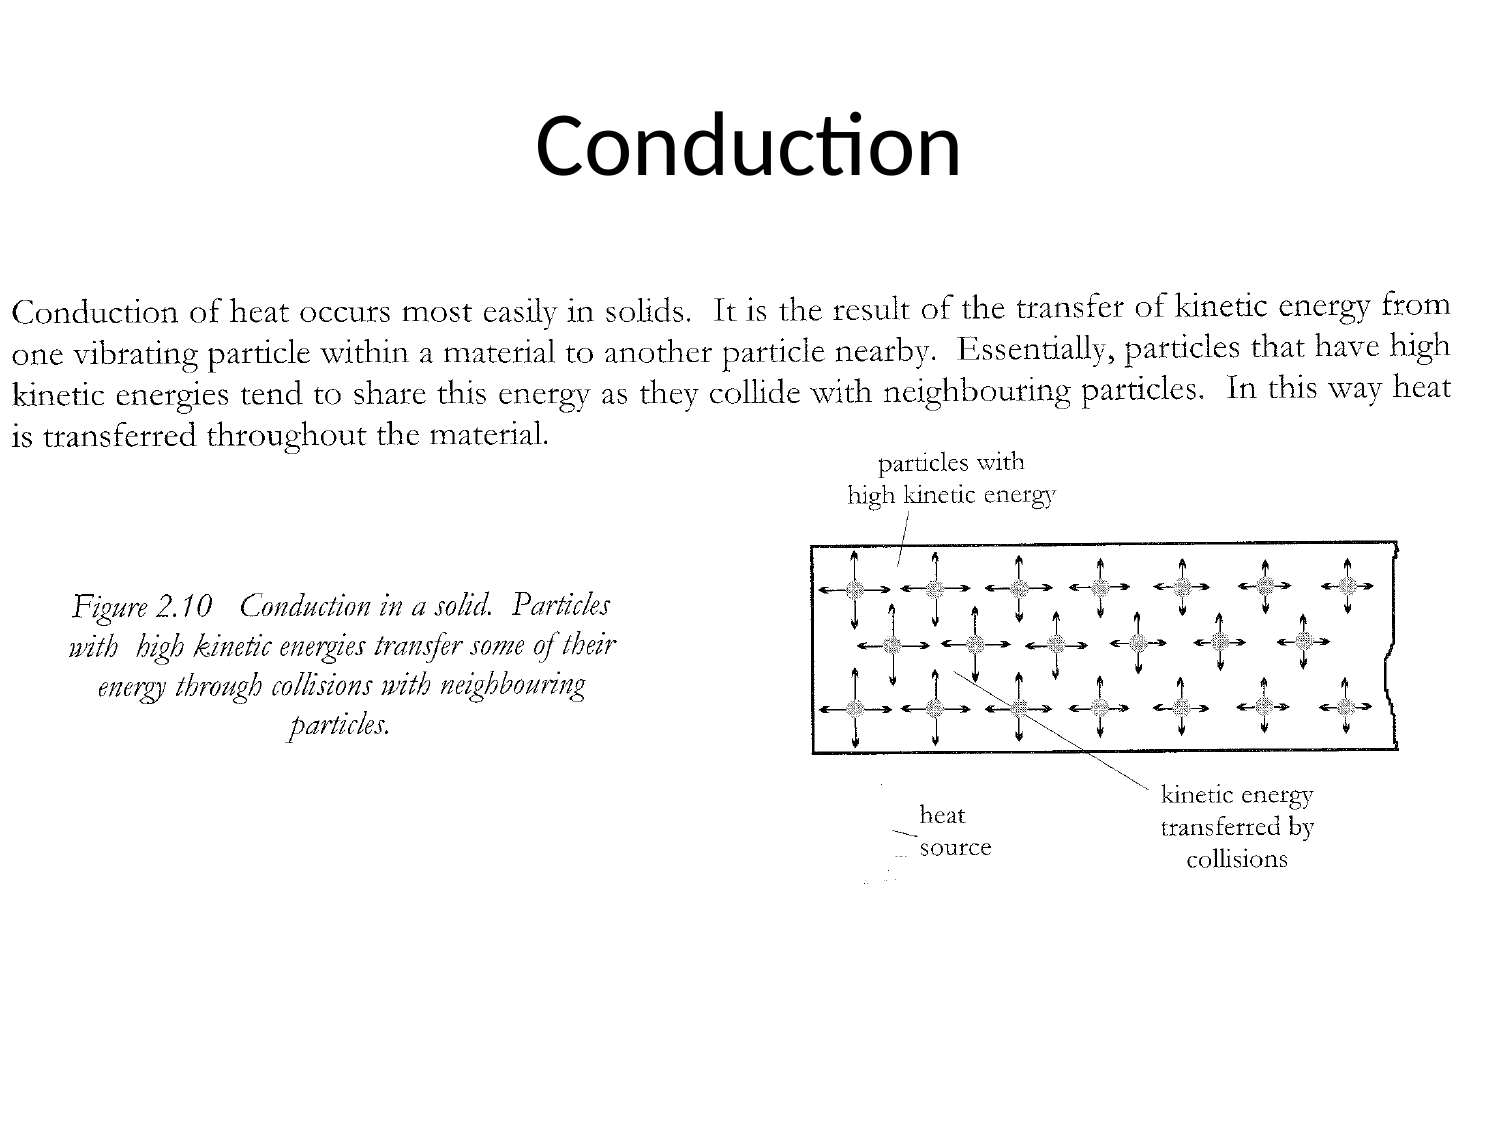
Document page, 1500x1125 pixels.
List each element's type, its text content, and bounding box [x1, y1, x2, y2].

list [0, 287, 1500, 917]
title Conduction [75, 45, 1425, 233]
